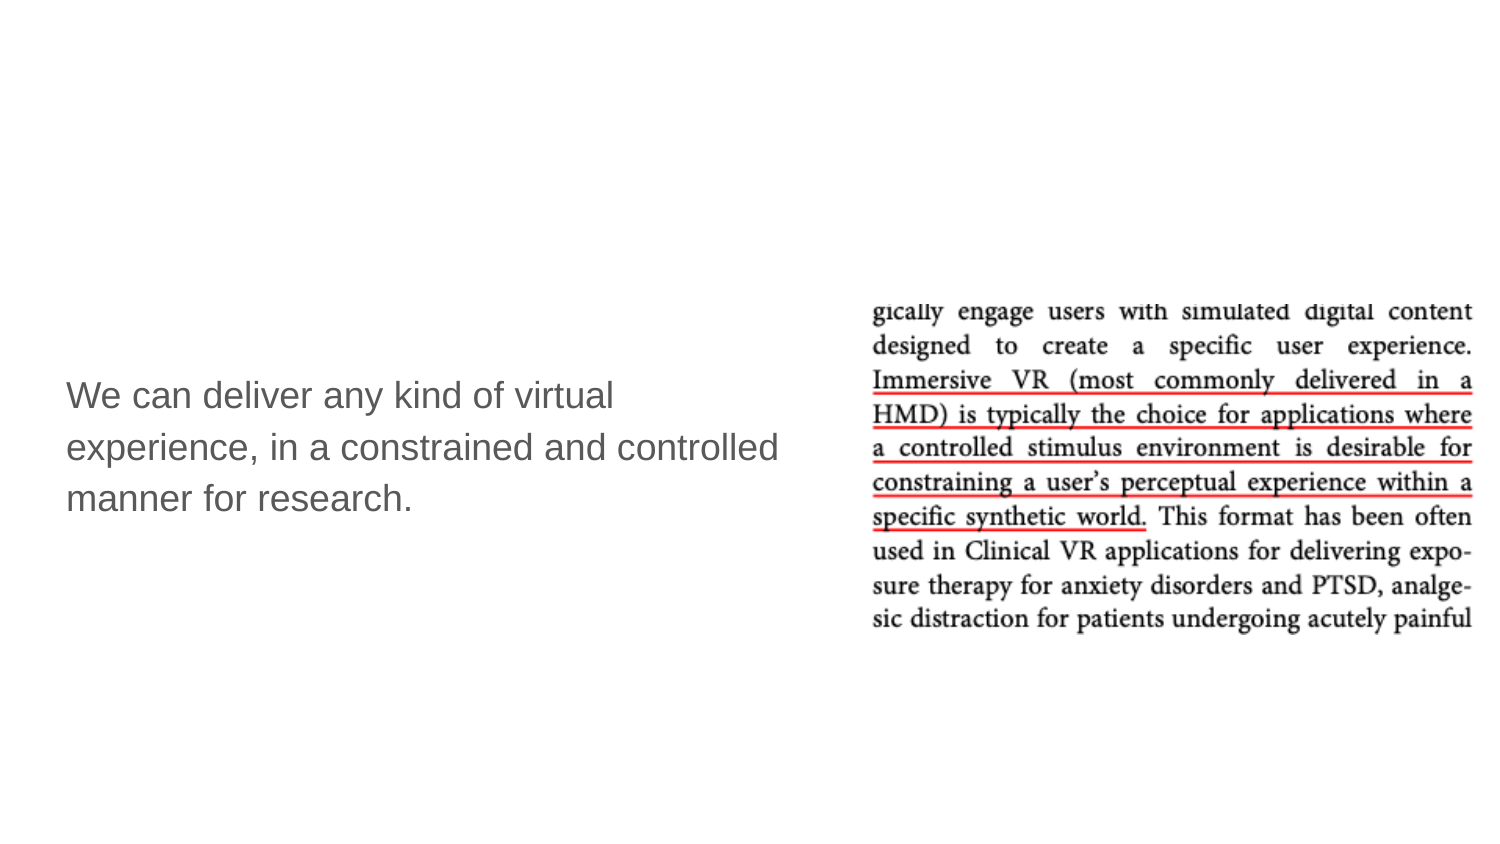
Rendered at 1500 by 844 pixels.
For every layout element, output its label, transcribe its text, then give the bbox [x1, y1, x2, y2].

picture [843, 304, 1491, 635]
list We can deliver any kind of virtual experience, in a constrained and controlled manner for research. [51, 349, 819, 844]
